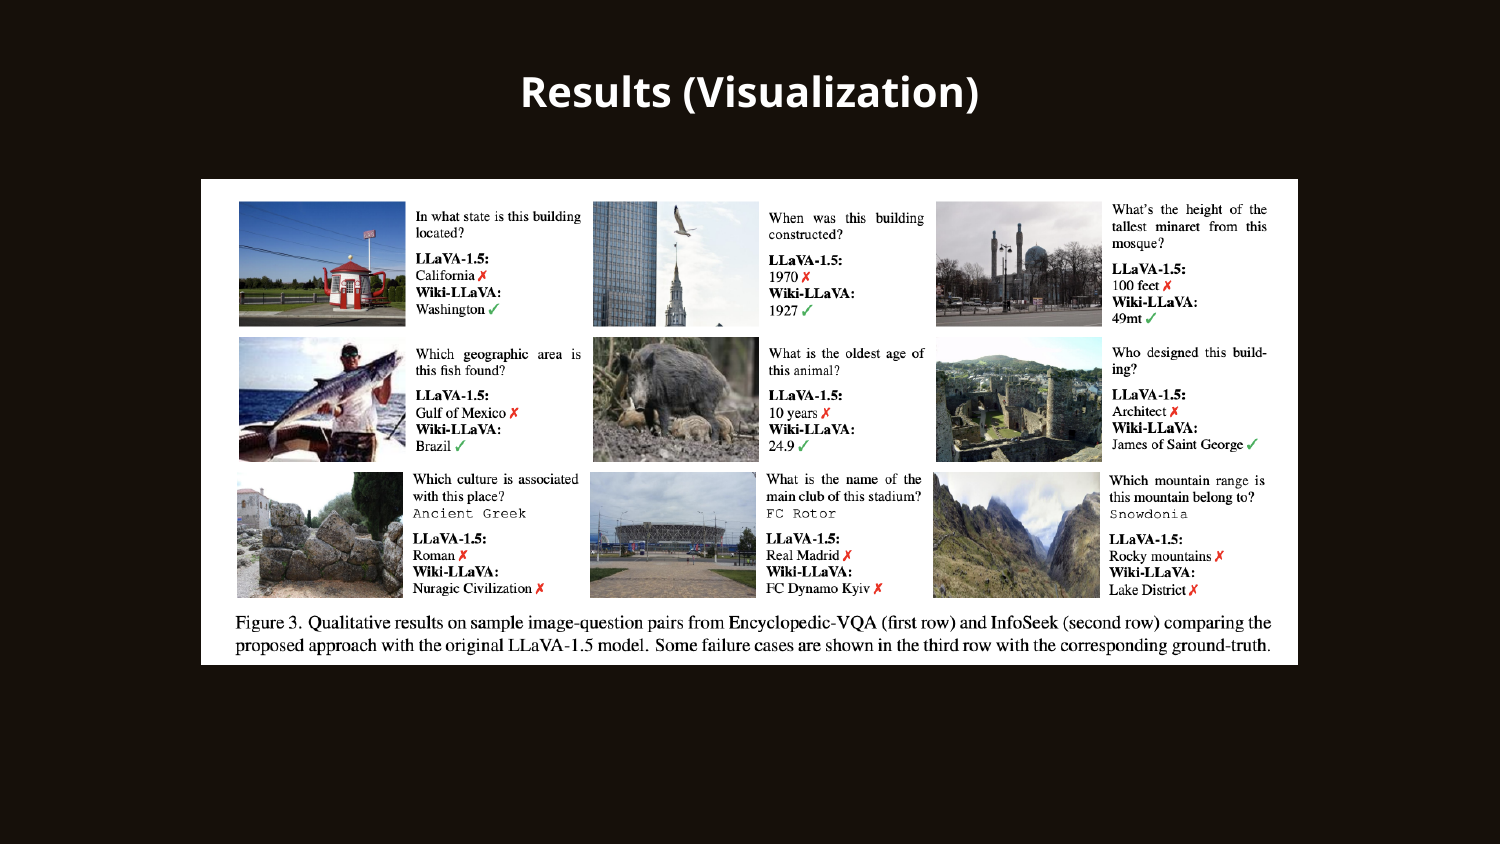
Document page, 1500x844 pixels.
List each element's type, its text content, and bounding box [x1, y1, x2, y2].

picture [201, 179, 1299, 665]
title Results (Visualization) [118, 22, 1382, 131]
